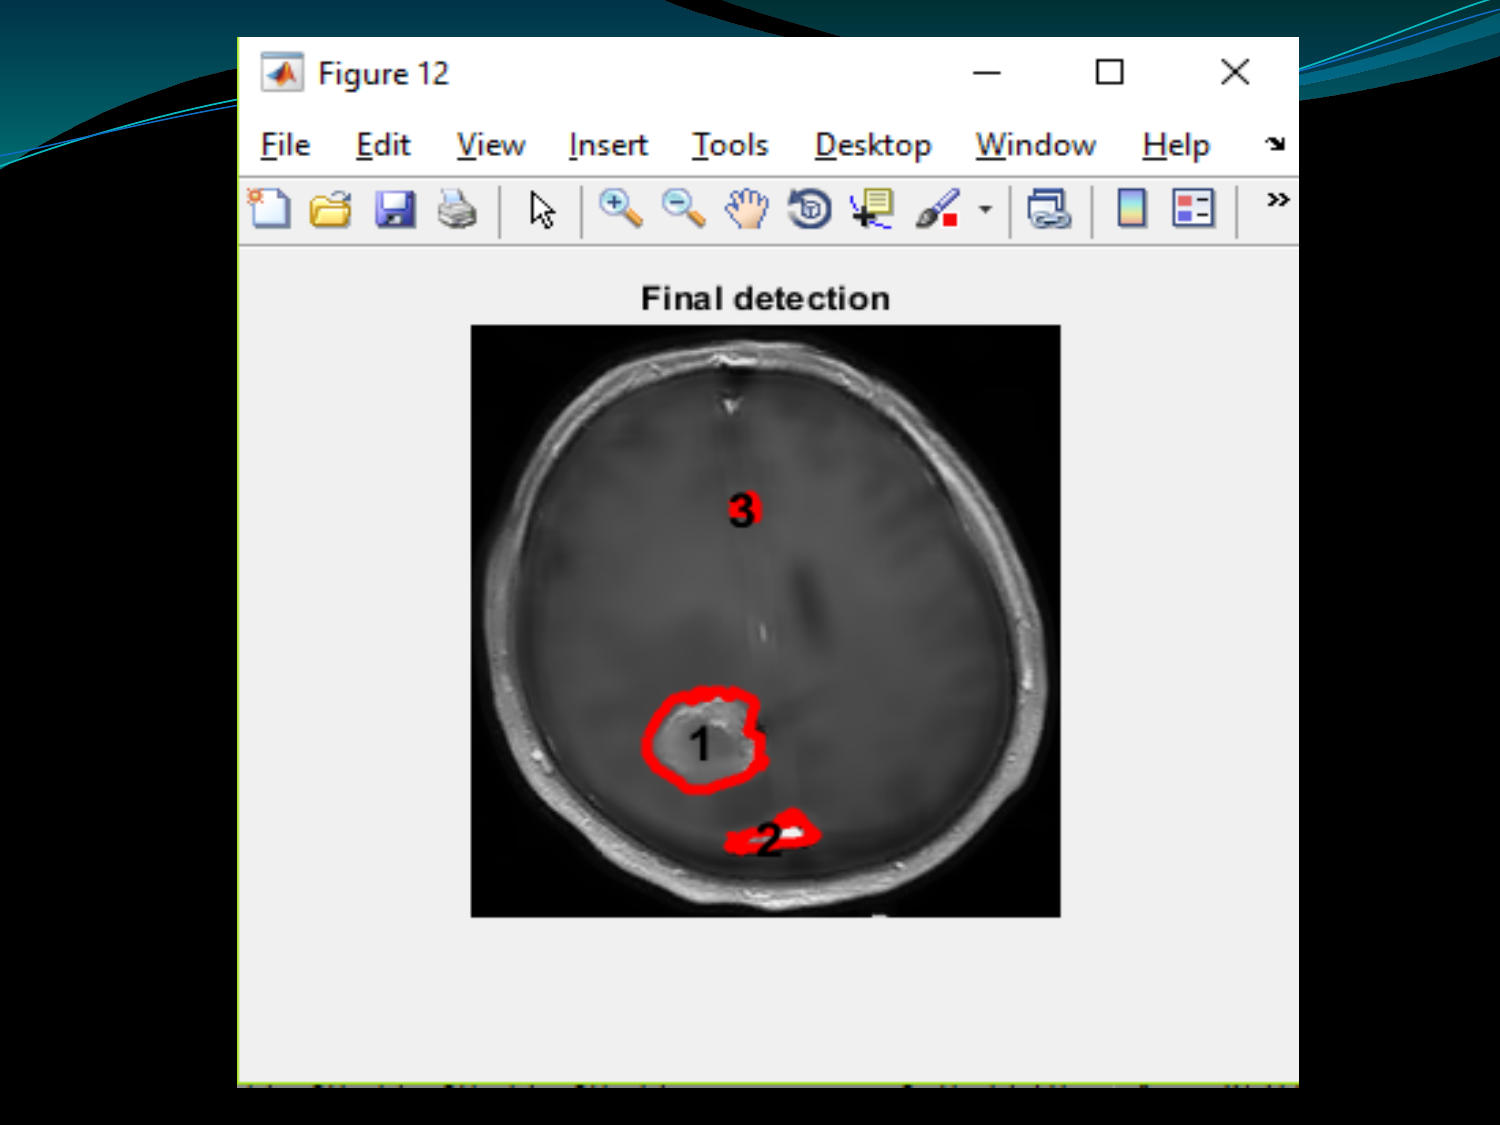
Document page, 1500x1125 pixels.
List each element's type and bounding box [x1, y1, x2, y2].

picture [237, 37, 1300, 1088]
